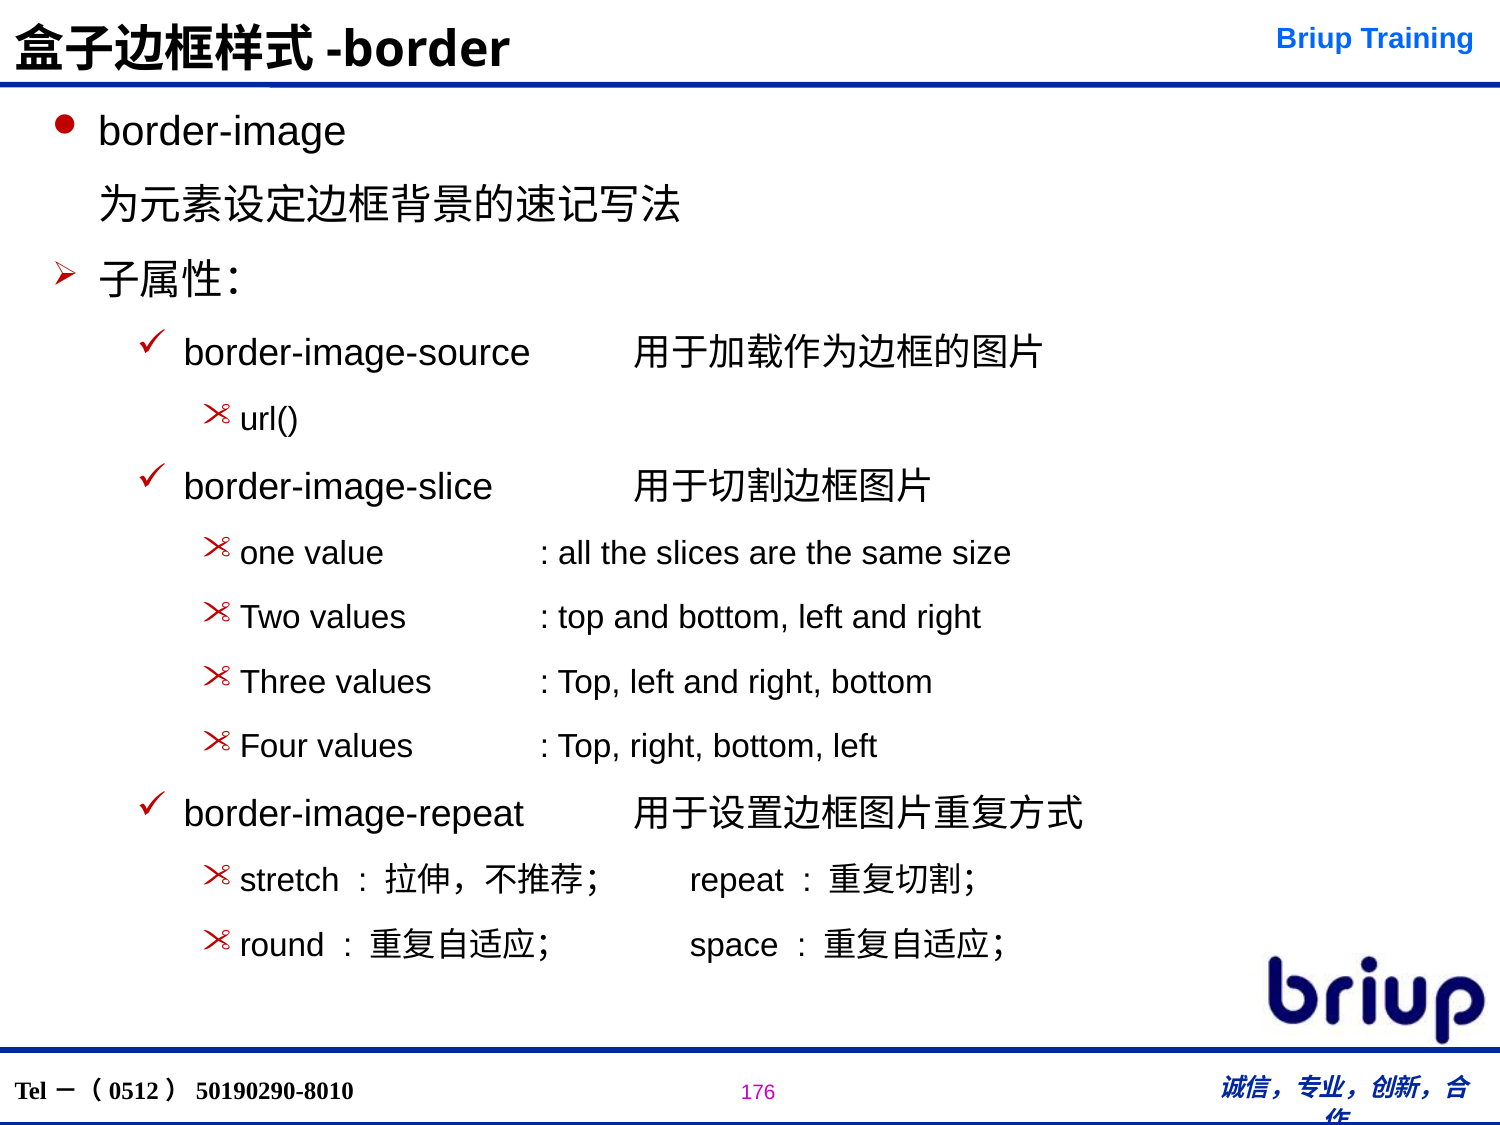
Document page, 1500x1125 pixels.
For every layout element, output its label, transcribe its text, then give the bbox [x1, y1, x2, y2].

list border-image 为元素设定边框背景的速记写法 子属性： border-image-source 用于加载作为边框的图片 url() border-image-slice 用于切割边框图片 one value : all the slices are the same size Two values : top and bottom, left and right Three values : Top, left and right, bottom Four values : Top, right, bottom, left border-image-repeat 用于设置边框图片重复方式 stretch : 拉伸，不推荐； repeat : 重复切割； round : 重复自适应； space : 重复自适应； [0, 96, 1500, 1051]
title 盒子边框样式-border [0, 0, 1251, 85]
